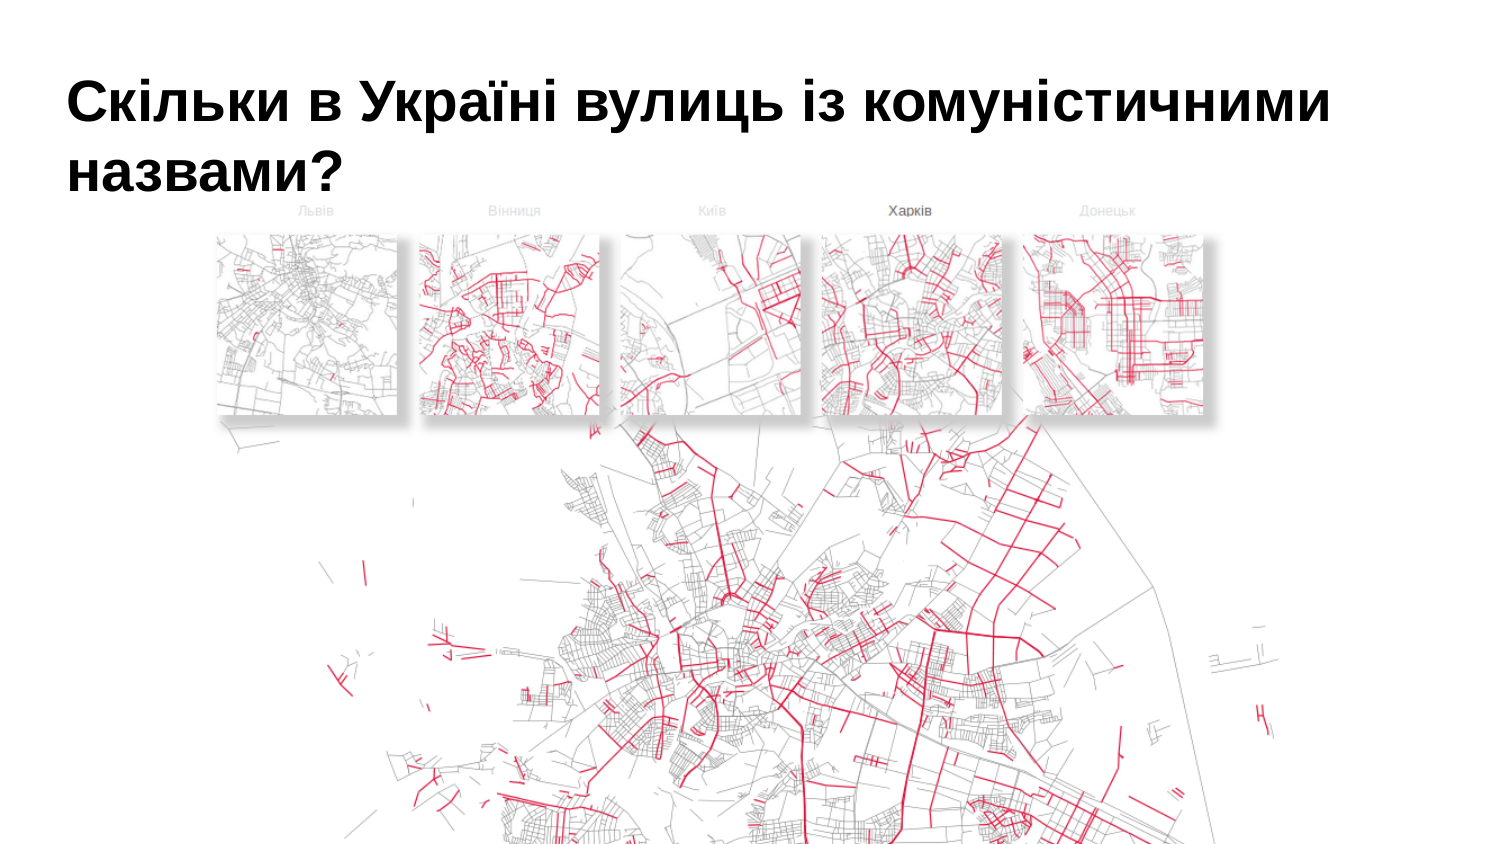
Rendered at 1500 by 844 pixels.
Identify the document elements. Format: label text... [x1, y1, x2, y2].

picture [0, 192, 1500, 844]
title Скільки в Україні вулиць із комуністичними назвами? [51, 48, 1449, 142]
